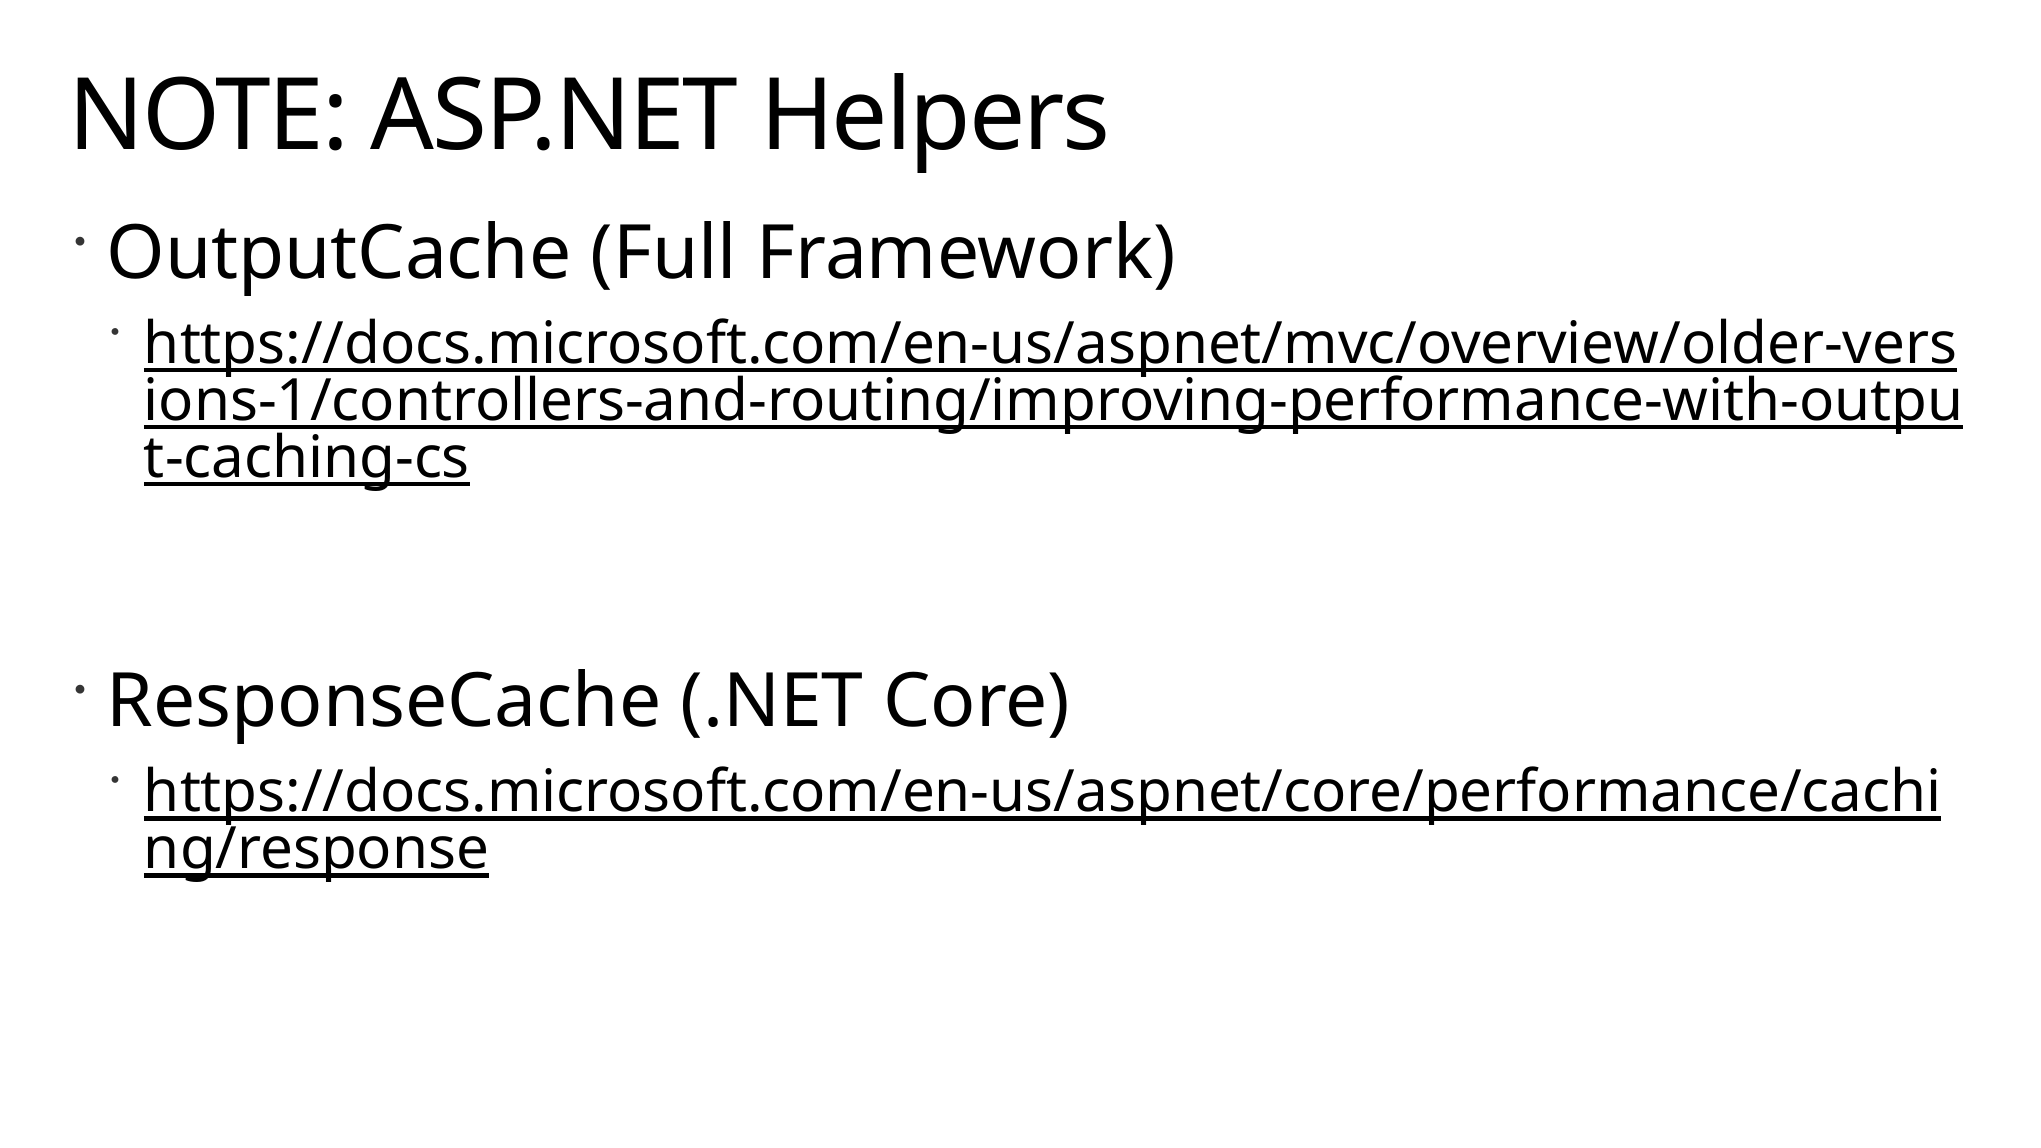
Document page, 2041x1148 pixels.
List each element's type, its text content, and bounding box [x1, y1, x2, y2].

list OutputCache (Full Framework) https://docs.microsoft.com/en-us/aspnet/mvc/overview/older-versions-1/controllers-and-routing/improving-performance-with-output-caching-cs ResponseCache (.NET Core) https://docs.microsoft.com/en-us/aspnet/core/performance/caching/response [45, 198, 1996, 835]
title NOTE: ASP.NET Helpers [45, 48, 1996, 198]
